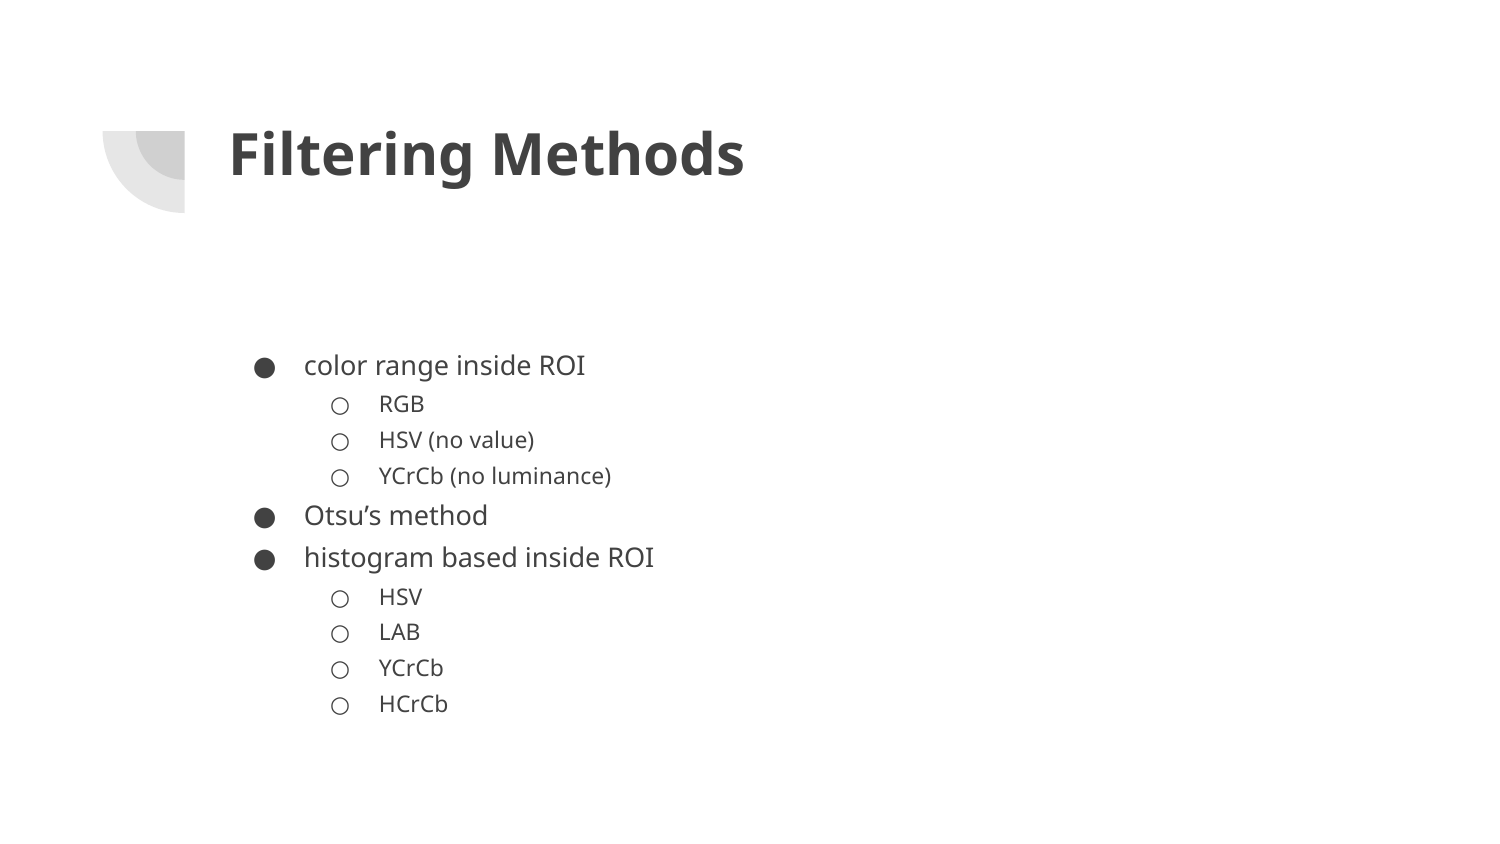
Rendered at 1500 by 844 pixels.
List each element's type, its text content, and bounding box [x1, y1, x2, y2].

title Filtering Methods [213, 98, 1368, 263]
list color range inside ROI RGB HSV (no value) YCrCb (no luminance) Otsu’s method histogram based inside ROI HSV LAB YCrCb HCrCb [213, 326, 1368, 744]
